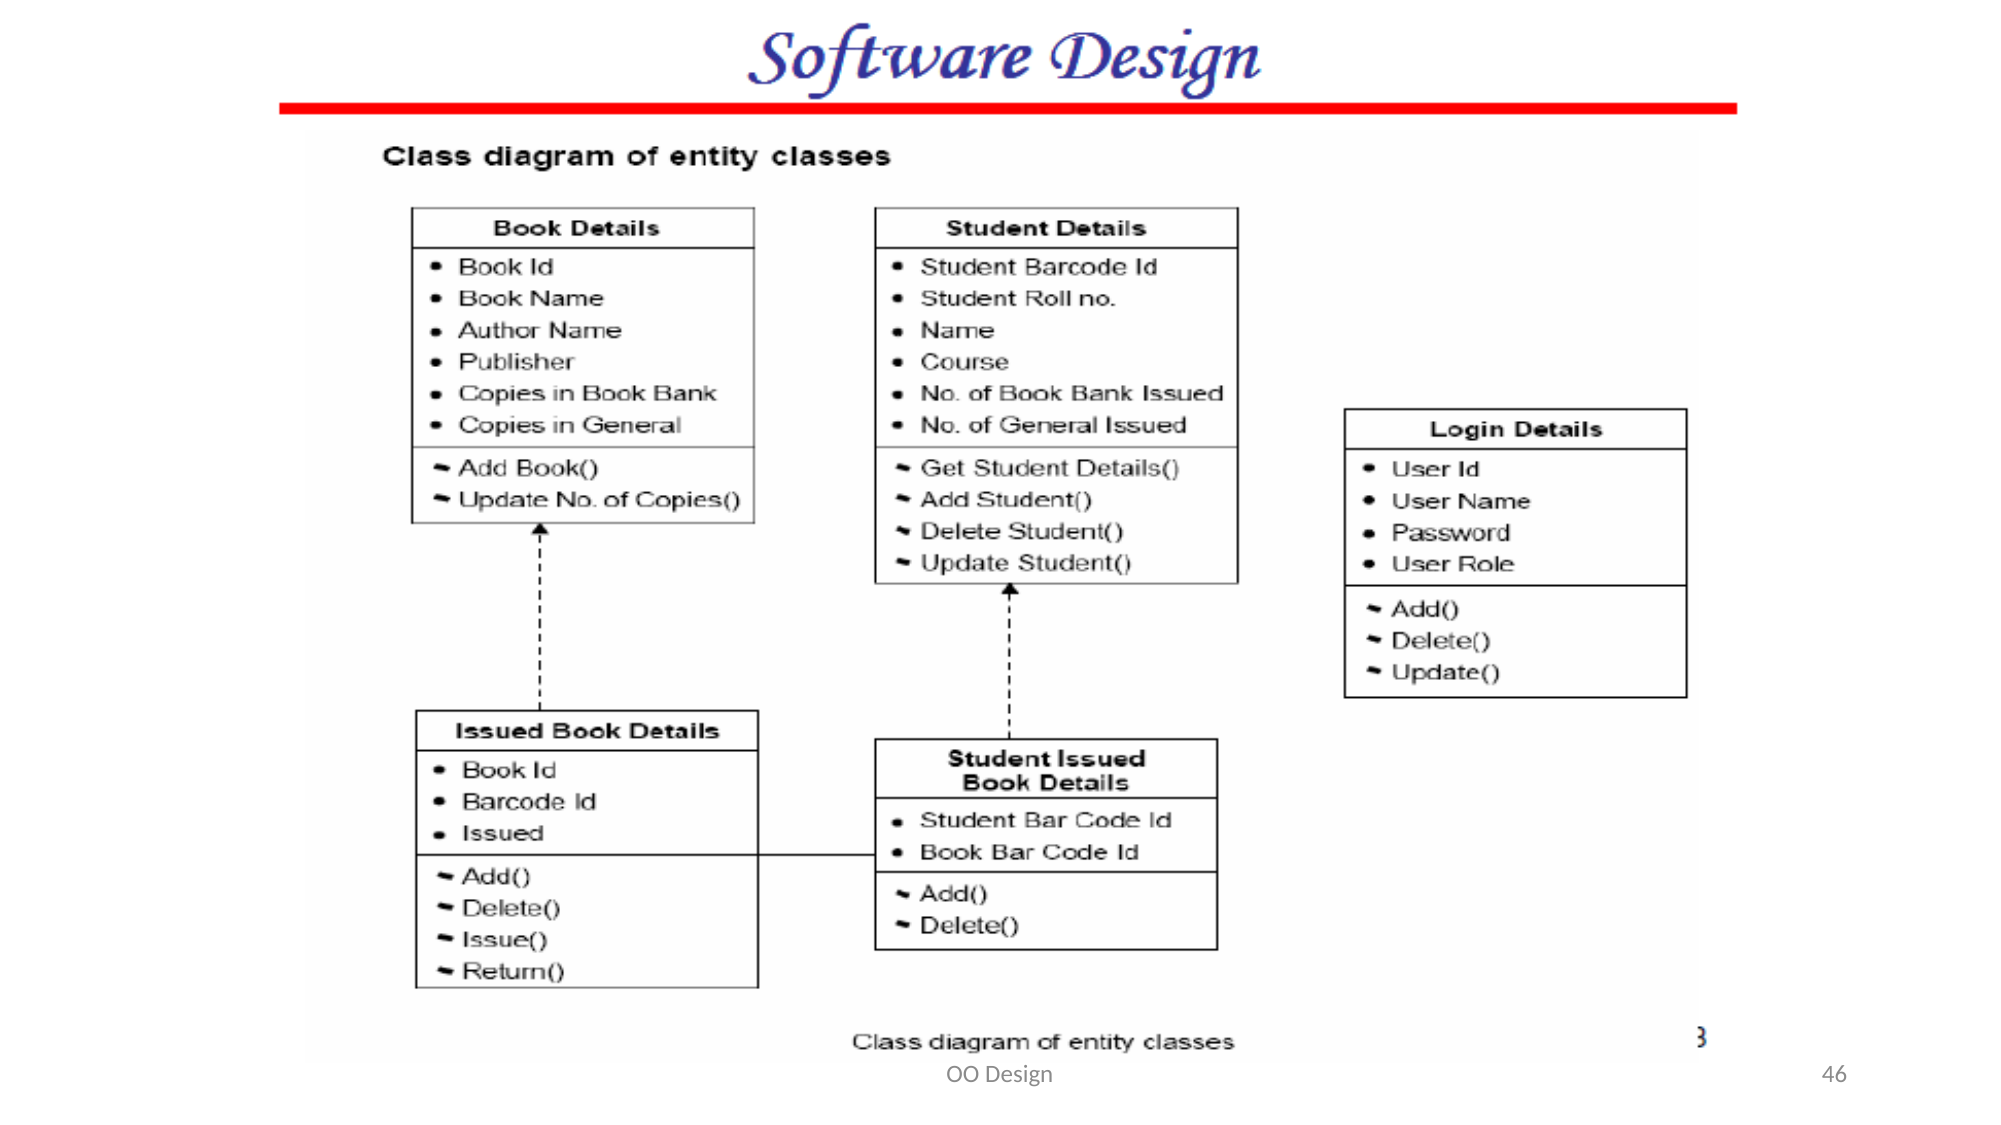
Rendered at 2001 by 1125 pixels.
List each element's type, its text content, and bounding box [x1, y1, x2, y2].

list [249, 0, 1750, 1063]
slide_number 46 [1412, 1042, 1863, 1103]
footer OO Design [662, 1063, 1338, 1103]
